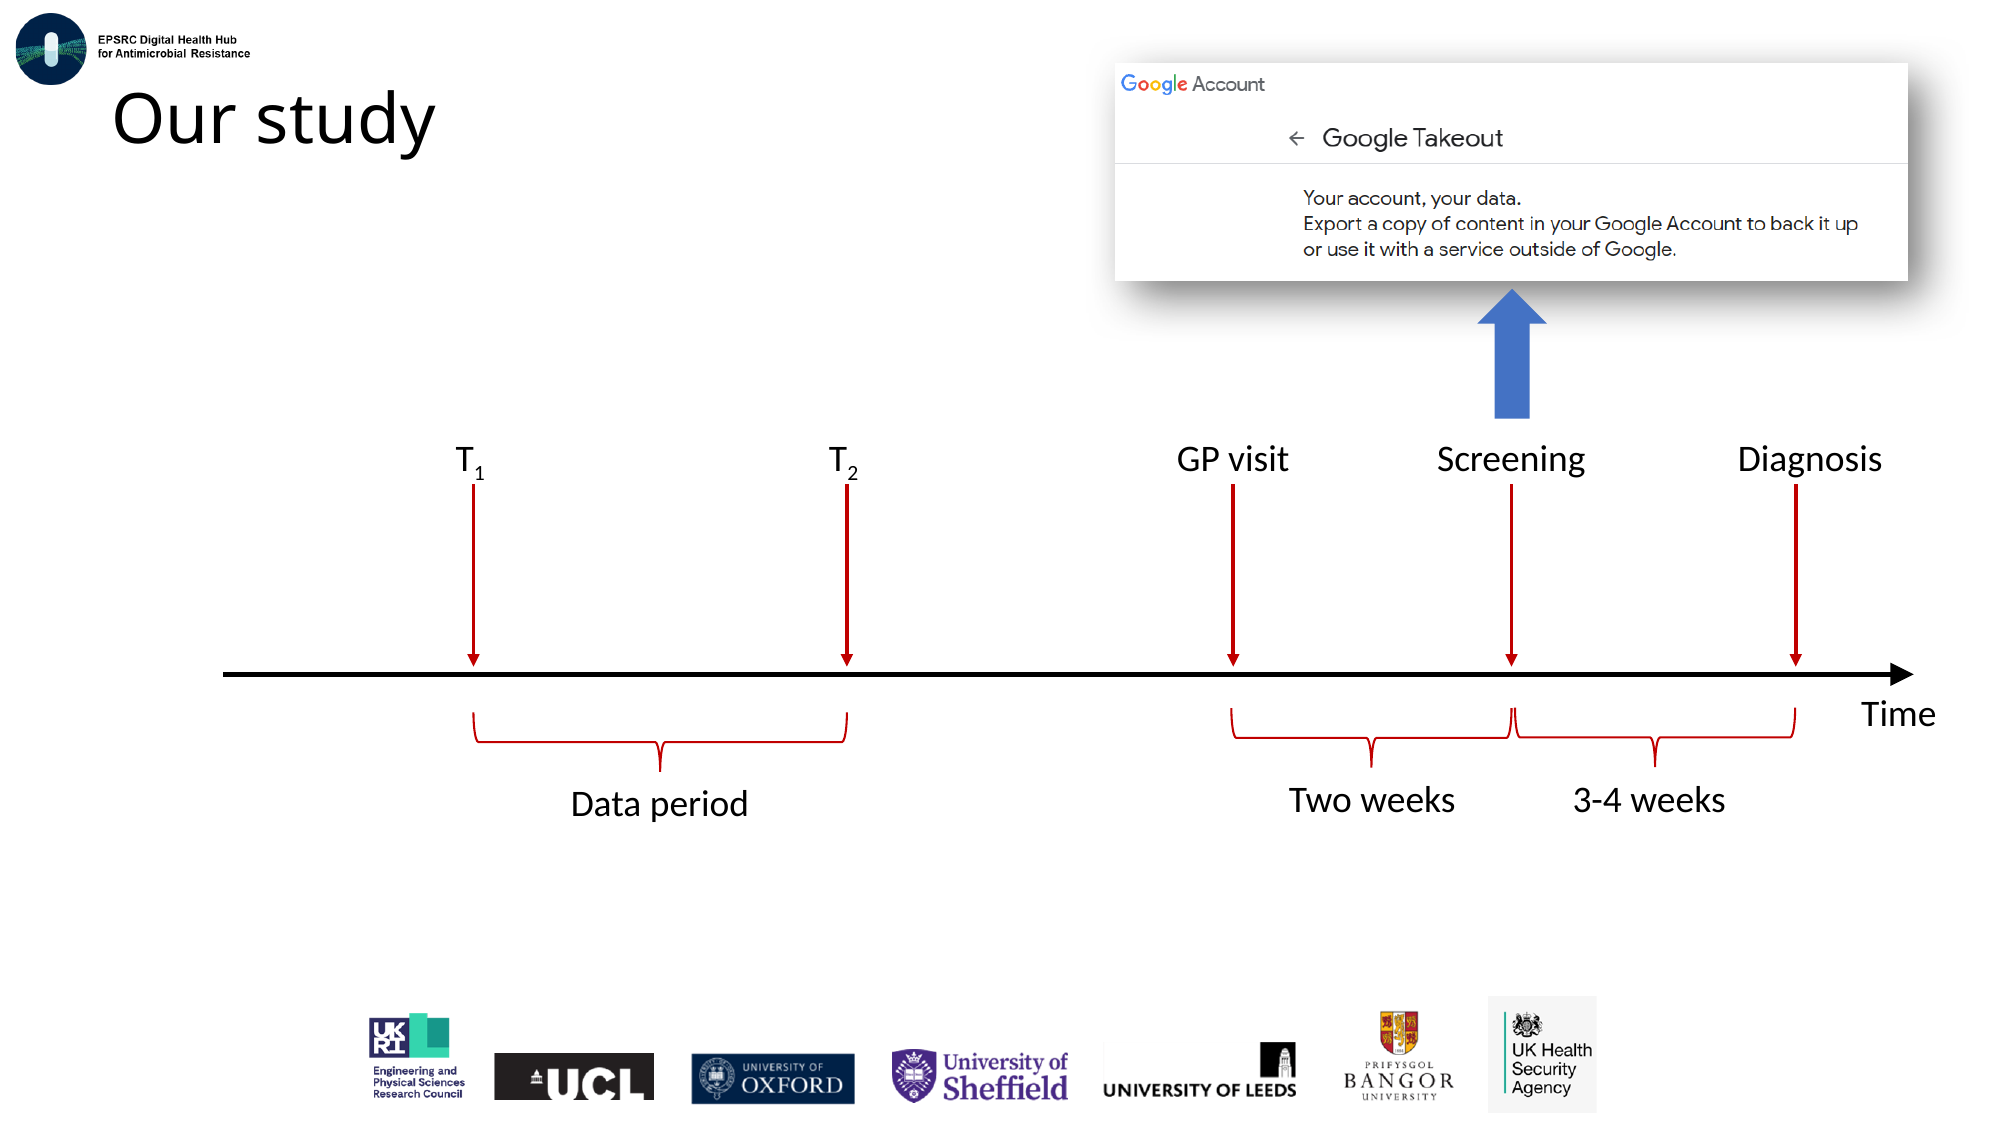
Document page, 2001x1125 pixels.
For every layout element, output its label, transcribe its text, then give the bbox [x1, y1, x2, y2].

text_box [1417, 426, 1605, 667]
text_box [1153, 426, 1314, 667]
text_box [1715, 426, 1905, 667]
picture [15, 13, 352, 85]
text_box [473, 712, 847, 833]
picture [369, 981, 1597, 1125]
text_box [1231, 708, 1512, 829]
text_box [1475, 288, 1549, 420]
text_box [223, 674, 1964, 743]
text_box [436, 426, 505, 667]
picture [1115, 63, 1908, 281]
title Our study [96, 75, 1106, 166]
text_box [809, 426, 878, 667]
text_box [1515, 707, 1796, 827]
